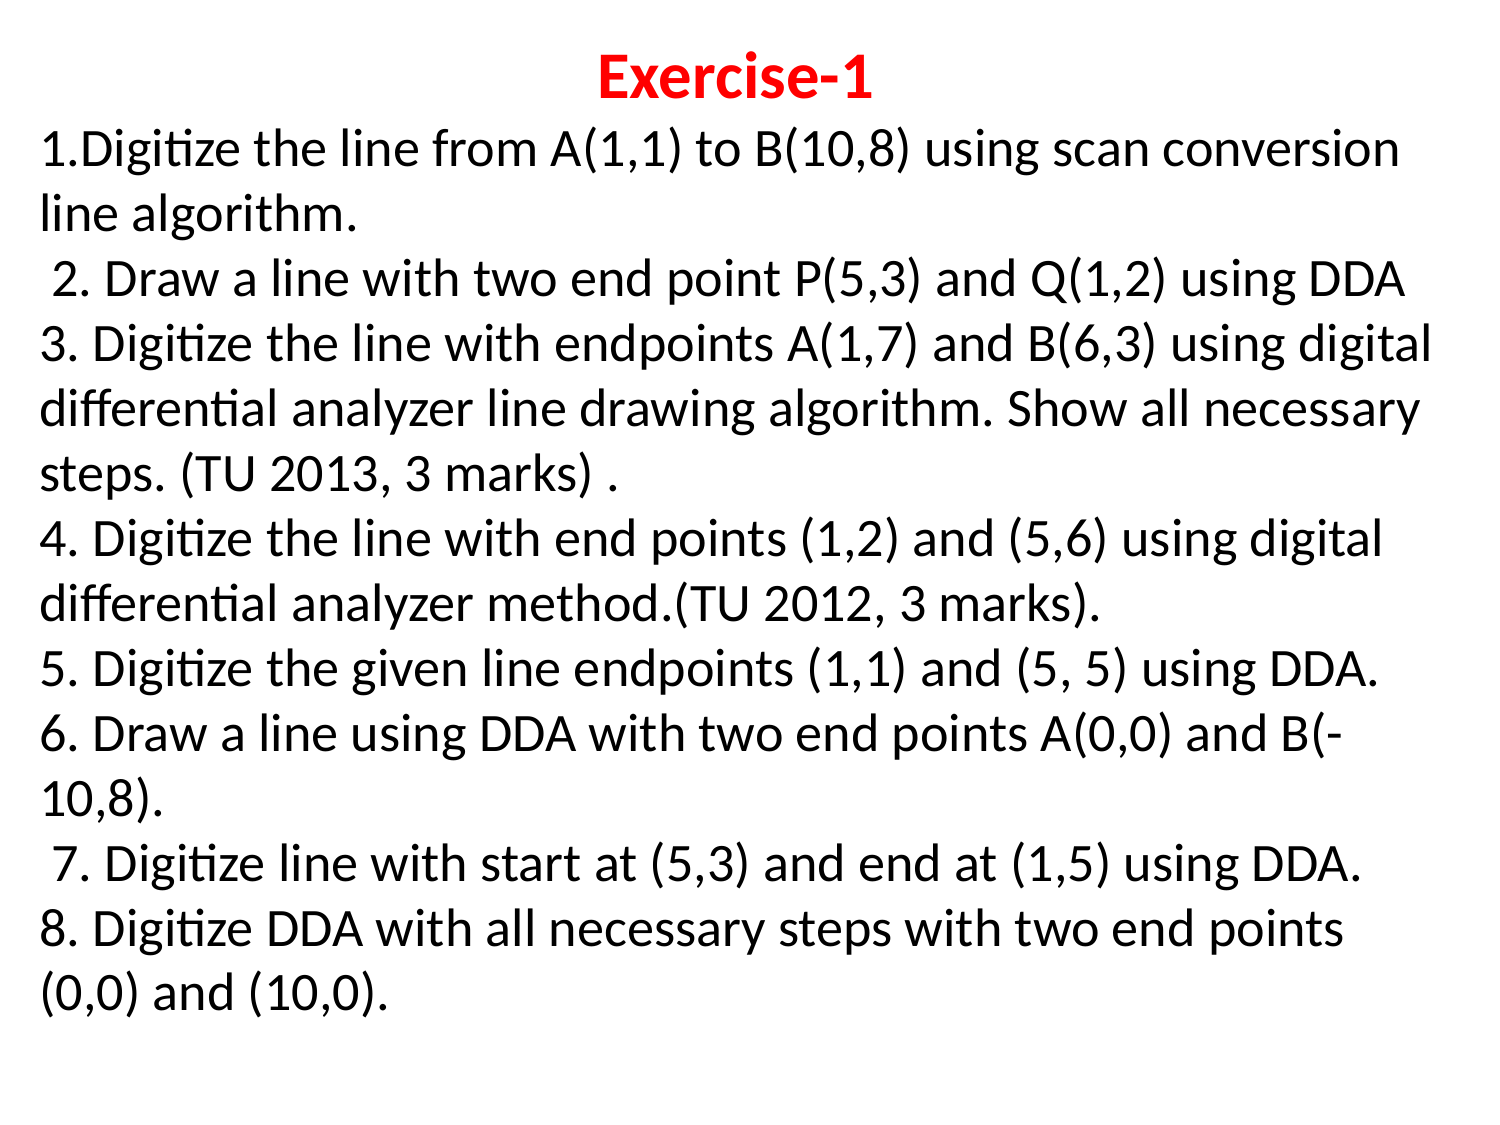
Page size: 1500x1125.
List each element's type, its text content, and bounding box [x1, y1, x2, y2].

text_box Exercise-1 1.Digitize the line from A(1,1) to B(10,8) using scan conversion line algorithm. 2. Draw a line with two end point P(5,3) and Q(1,2) using DDA 3. Digitize the line with endpoints A(1,7) and B(6,3) using digital differential analyzer line drawing algorithm. Show all necessary steps. (TU 2013, 3 marks) . 4. Digitize the line with end points (1,2) and (5,6) using digital differential analyzer method.(TU 2012, 3 marks). 5. Digitize the given line endpoints (1,1) and (5, 5) using DDA. 6. Draw a line using DDA with two end points A(0,0) and B(-10,8). 7. Digitize line with start at (5,3) and end at (1,5) using DDA. 8. Digitize DDA with all necessary steps with two end points (0,0) and (10,0). [24, 24, 1463, 1030]
